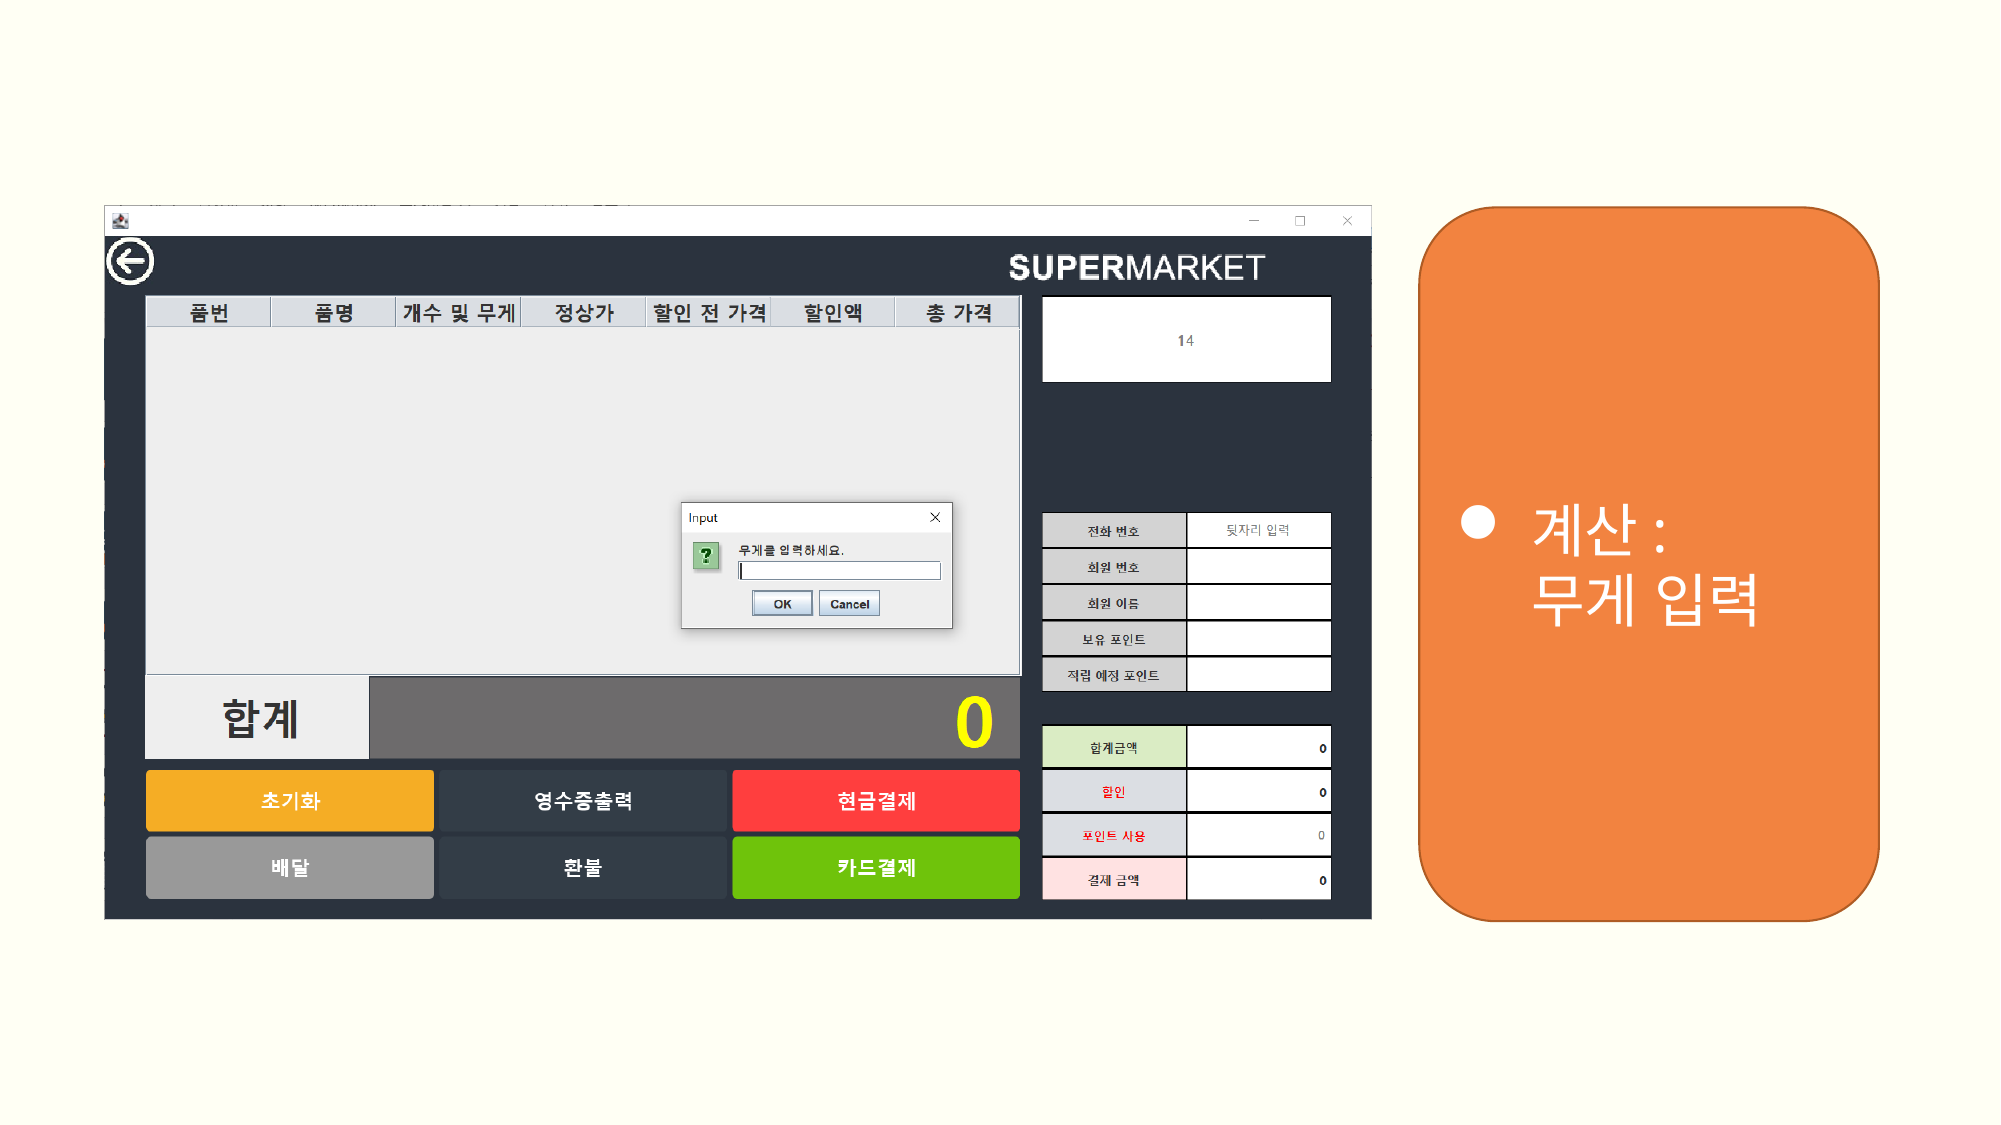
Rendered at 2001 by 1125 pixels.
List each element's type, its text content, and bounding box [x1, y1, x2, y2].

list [104, 205, 1372, 920]
text_box 계산: 무게 입력 [1418, 206, 1880, 923]
